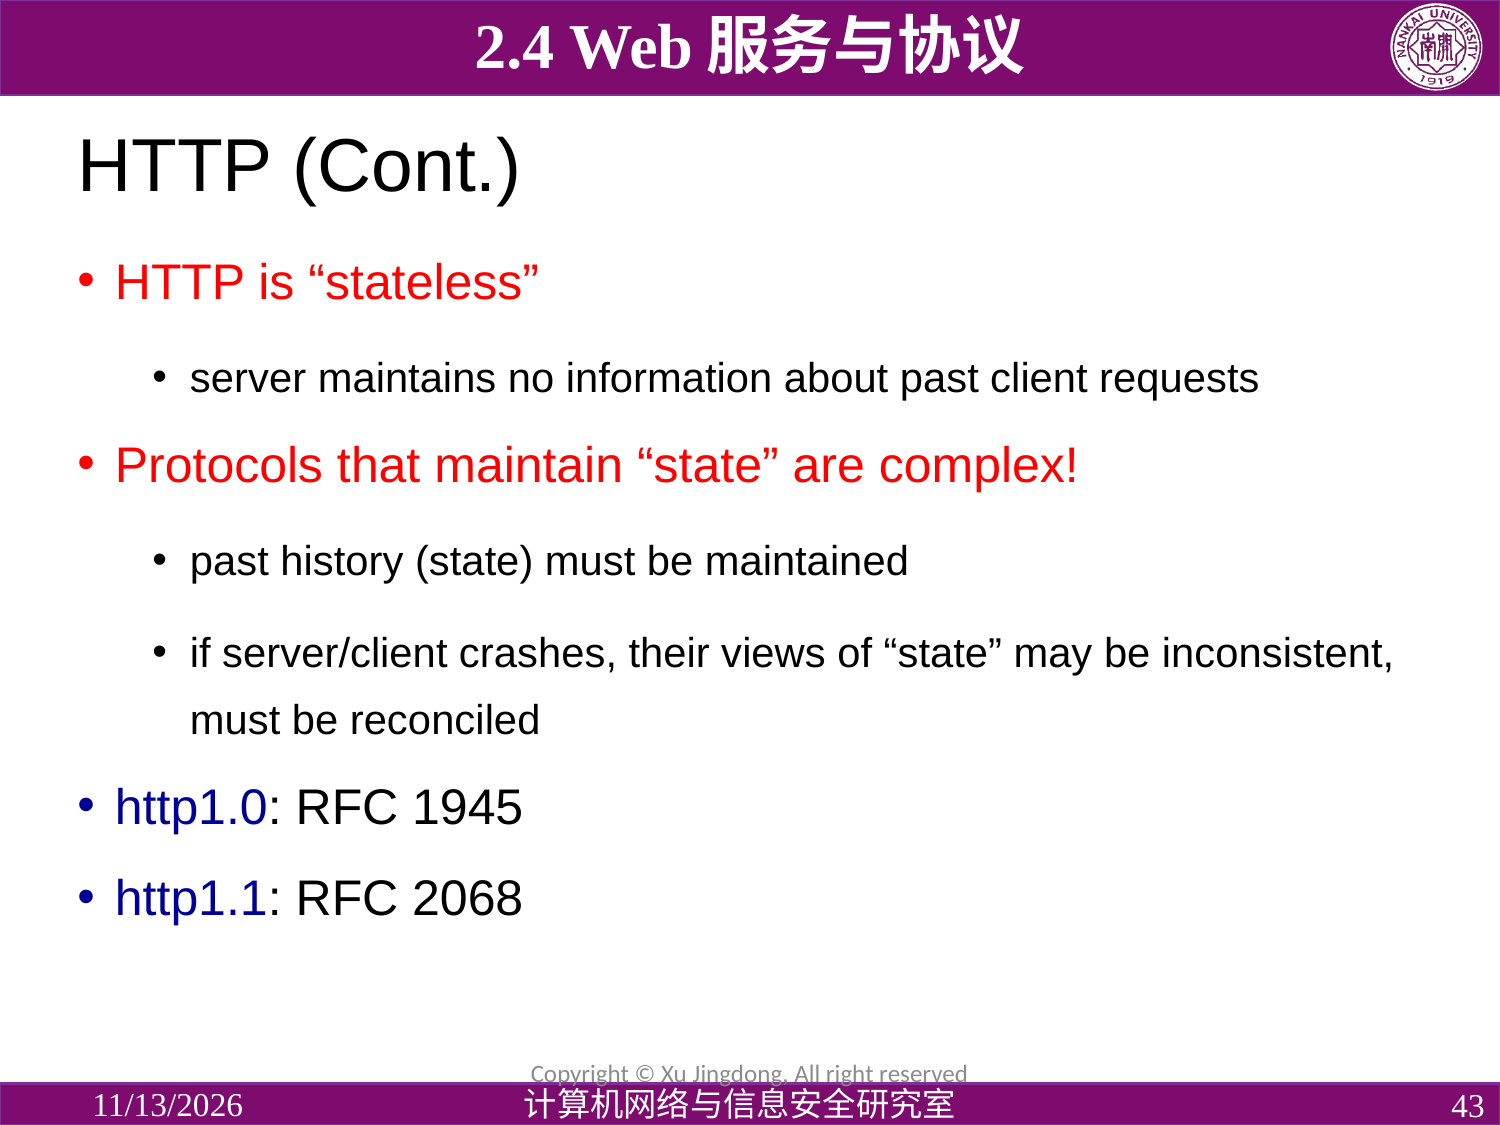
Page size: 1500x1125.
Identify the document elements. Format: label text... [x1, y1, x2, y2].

footer Copyright © Xu Jingdong, All right reserved [496, 1042, 1004, 1103]
text_box 2.4 Web服务与协议 [108, 5, 1391, 90]
title HTTP (Cont.) [62, 99, 1459, 235]
list HTTP is “stateless” server maintains no information about past client requests Protocols that maintain “state” are complex! past history (state) must be maintained if server/client crashes, their views of “state” may be inconsistent, must be reconciled http1.0: RFC 1945 http1.1: RFC 2068 [62, 235, 1429, 1000]
picture [1391, 4, 1482, 90]
